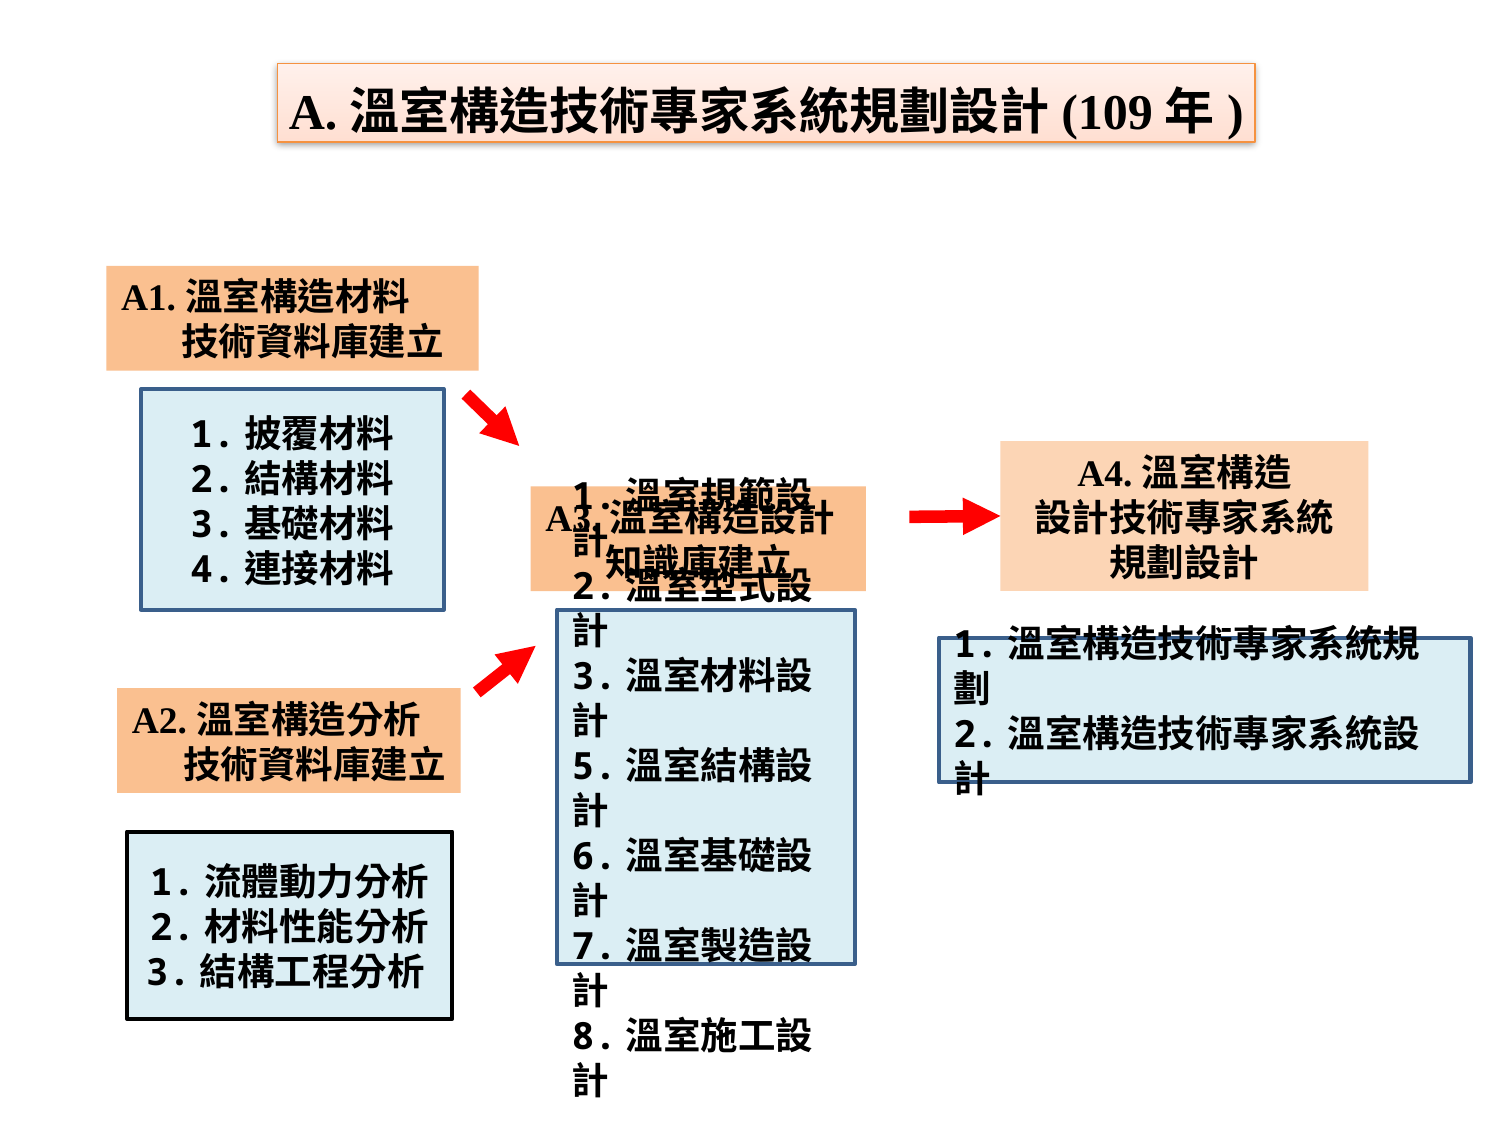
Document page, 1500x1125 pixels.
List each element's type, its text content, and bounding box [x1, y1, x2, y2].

text_box 1.披覆材料 2.結構材料 3.基礎材料 4.連接材料 [139, 387, 446, 612]
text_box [465, 393, 520, 447]
text_box A.溫室構造技術專家系統規劃設計(109年) [277, 63, 1256, 143]
text_box 1.流體動力分析 2.材料性能分析 3.結構工程分析 [125, 830, 454, 1021]
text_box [476, 645, 536, 693]
text_box 1.溫室構造技術專家系統規劃 2.溫室構造技術專家系統設計 [937, 636, 1473, 784]
text_box A2.溫室構造分析 技術資料庫建立 [117, 688, 461, 793]
text_box A4.溫室構造 設計技術專家系統 規劃設計 [1000, 441, 1369, 591]
text_box A3.溫室構造設計 知識庫建立 [530, 486, 866, 592]
text_box 1.溫室規範設計 2.溫室型式設計 3.溫室材料設計 5.溫室結構設計 6.溫室基礎設計 7.溫室製造設計 8.溫室施工設計 [555, 608, 857, 966]
text_box A1.溫室構造材料 技術資料庫建立 [106, 265, 479, 371]
